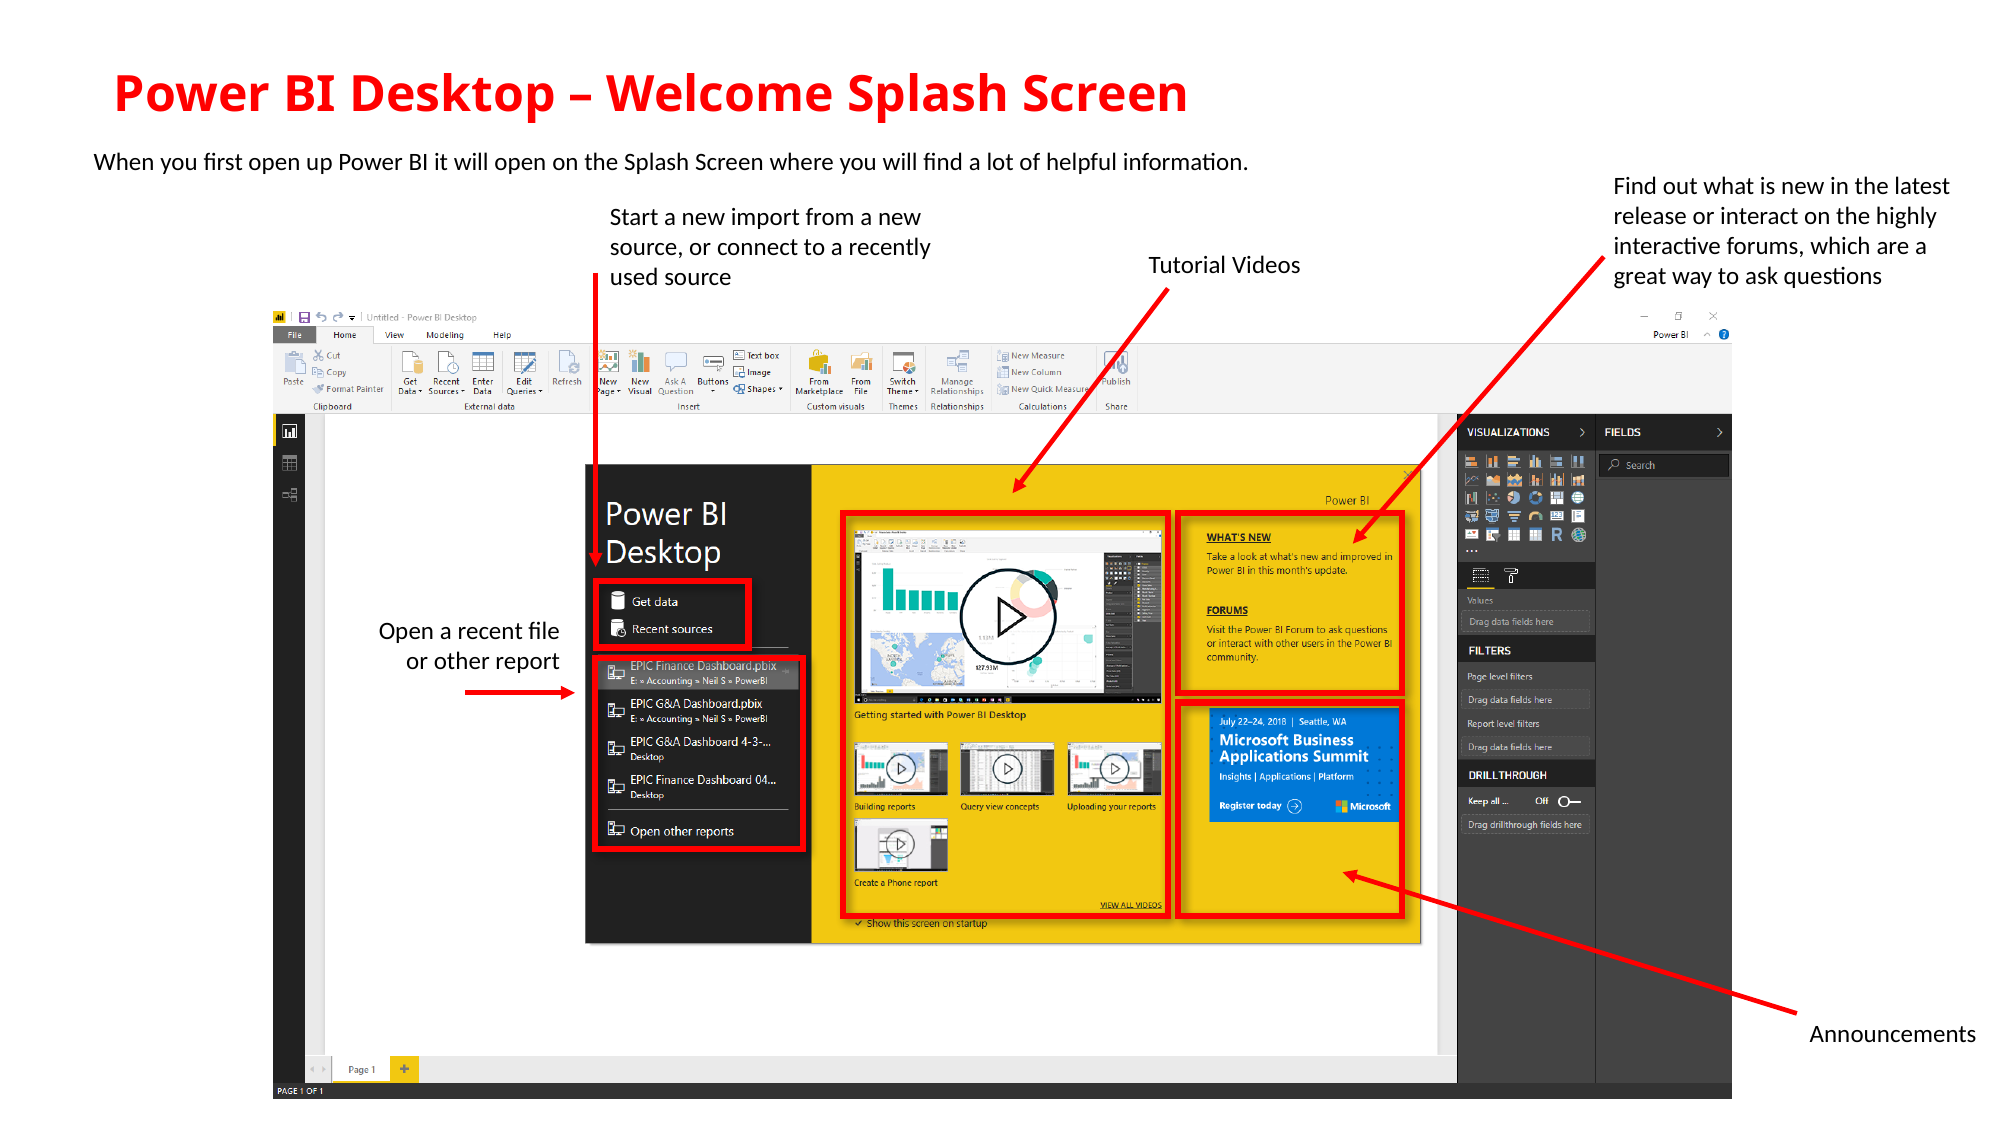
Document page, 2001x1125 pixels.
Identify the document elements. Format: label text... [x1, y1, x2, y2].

text_box Start a new import from a new source, or connect to a recently used source [595, 192, 992, 298]
picture [273, 308, 1732, 1099]
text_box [1352, 256, 1604, 544]
text_box Power BI Desktop – Welcome Splash Screen [99, 54, 1936, 130]
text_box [1012, 288, 1168, 494]
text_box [1342, 872, 1797, 1014]
text_box Find out what is new in the latest release or interact on the highly interactive forums, which are a great way to ask questions [1598, 162, 1995, 297]
text_box When you first open up Power BI it will open on the Splash Screen where you will find a lot of helpful information. [78, 137, 1797, 183]
text_box Announcements [1794, 1010, 1998, 1056]
text_box Tutorial Videos [1133, 241, 1531, 287]
